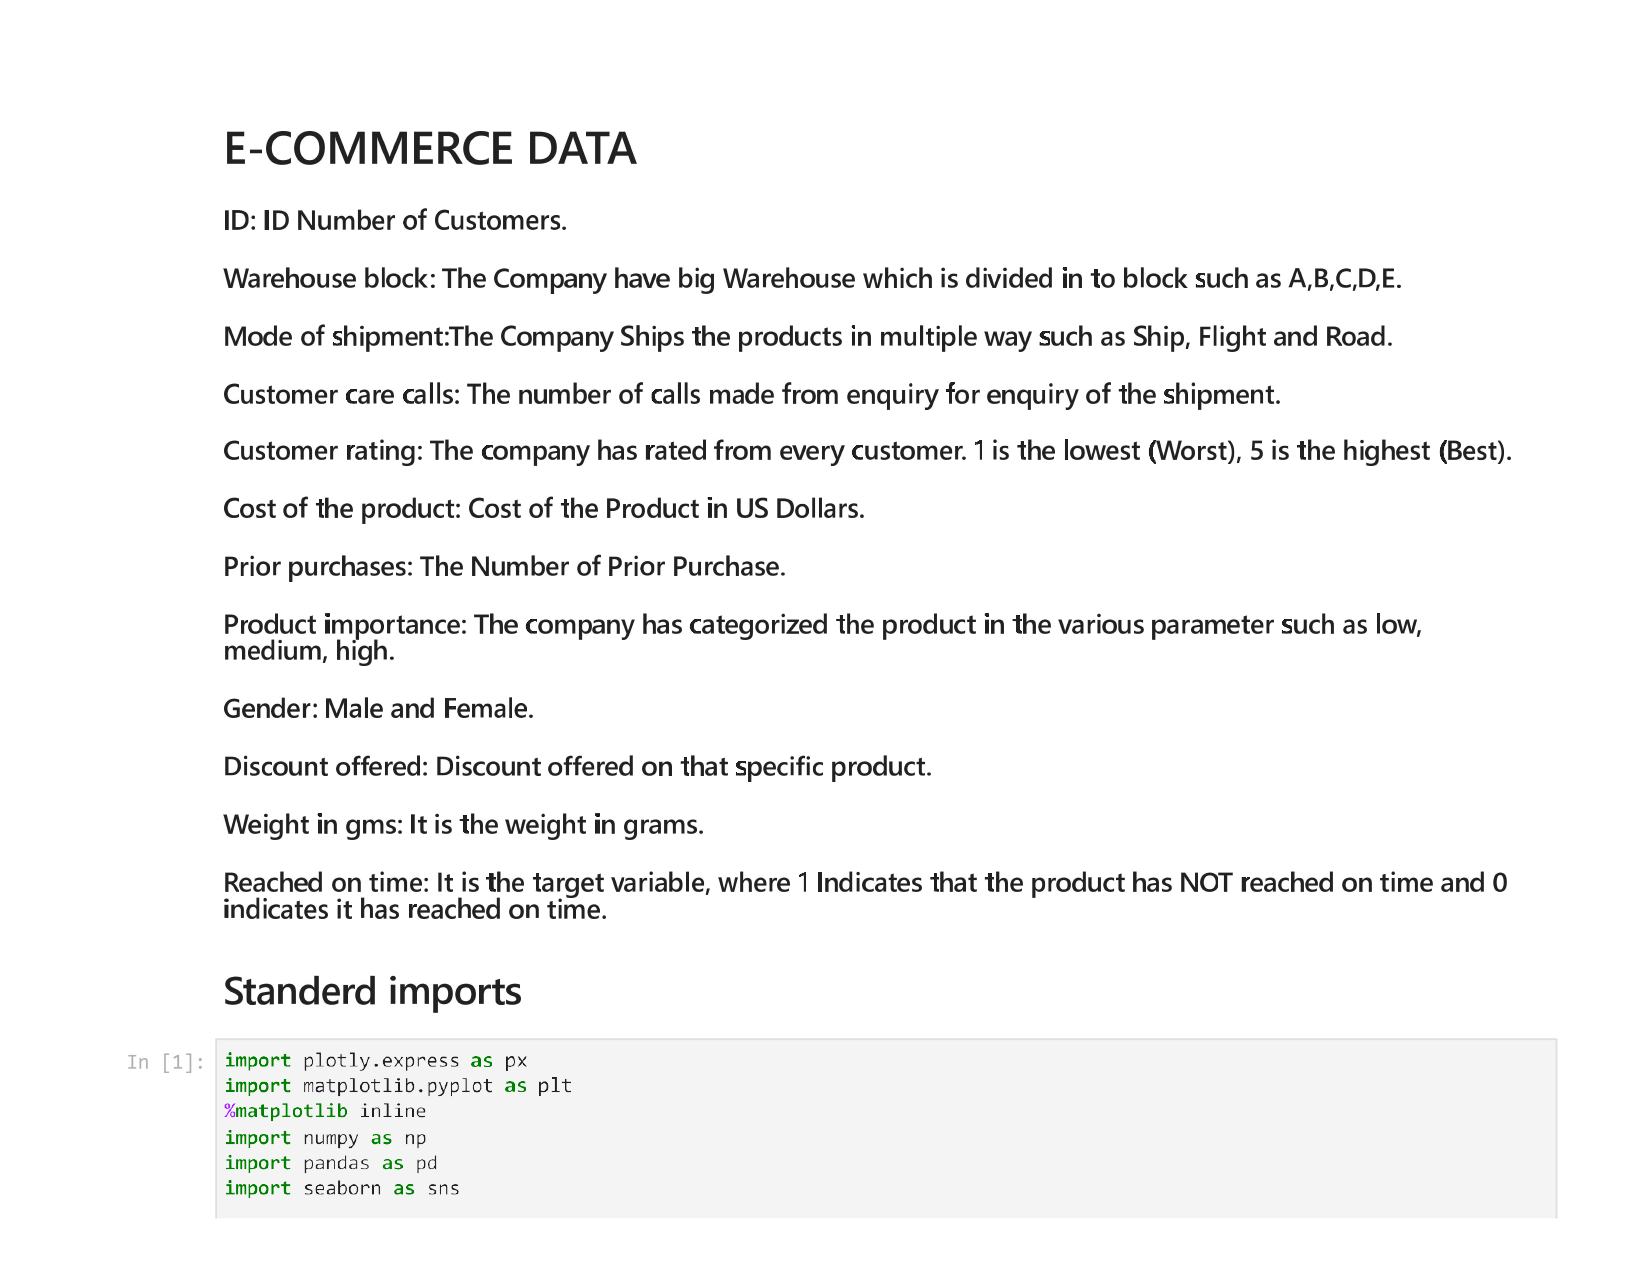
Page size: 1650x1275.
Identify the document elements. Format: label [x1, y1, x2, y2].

text_box [434, 209, 566, 230]
text_box [1295, 439, 1336, 460]
text_box [941, 267, 959, 288]
text_box [224, 639, 329, 664]
text_box [223, 383, 339, 404]
text_box [1181, 871, 1233, 892]
text_box [1063, 439, 1140, 460]
text_box [1012, 612, 1145, 634]
text_box [336, 639, 394, 666]
text_box [300, 324, 494, 352]
text_box [324, 612, 468, 640]
text_box [336, 897, 353, 919]
text_box [223, 497, 277, 518]
text_box [709, 382, 776, 404]
text_box [364, 267, 436, 288]
text_box [929, 871, 978, 892]
text_box [437, 755, 542, 777]
picture [1493, 871, 1507, 892]
text_box [419, 555, 464, 576]
text_box [336, 754, 429, 777]
text_box [1148, 440, 1243, 464]
text_box [984, 871, 1024, 892]
text_box [1441, 871, 1486, 892]
text_box [442, 267, 487, 288]
text_box [391, 697, 435, 719]
text_box [223, 697, 318, 719]
text_box [264, 210, 290, 230]
picture [128, 1053, 202, 1073]
text_box [411, 814, 428, 834]
text_box [1101, 330, 1126, 346]
picture [539, 1077, 571, 1096]
text_box [1344, 439, 1431, 466]
text_box [1039, 324, 1094, 346]
text_box [609, 555, 666, 576]
text_box [1086, 382, 1156, 404]
text_box [1342, 877, 1374, 892]
text_box [987, 383, 1079, 410]
text_box [345, 388, 395, 404]
text_box [224, 897, 329, 919]
text_box [224, 555, 281, 576]
text_box [459, 813, 587, 840]
picture [505, 1056, 527, 1071]
picture [435, 813, 452, 834]
text_box [618, 382, 702, 404]
text_box [289, 555, 413, 582]
text_box [326, 697, 384, 719]
text_box [689, 612, 827, 640]
picture [461, 871, 479, 892]
text_box [224, 871, 325, 892]
text_box [402, 208, 428, 231]
picture [1272, 439, 1289, 460]
text_box [502, 1058, 529, 1080]
text_box [816, 871, 922, 892]
text_box [707, 497, 729, 518]
text_box [224, 210, 256, 230]
picture [798, 871, 807, 892]
text_box [222, 813, 309, 840]
text_box [407, 897, 502, 919]
text_box [1438, 440, 1512, 464]
text_box [1377, 612, 1422, 637]
text_box [224, 324, 294, 346]
text_box [224, 974, 378, 1005]
text_box [283, 496, 354, 518]
text_box [528, 496, 599, 518]
text_box [317, 813, 339, 834]
text_box [1380, 871, 1435, 892]
text_box [680, 755, 728, 777]
text_box [735, 754, 825, 782]
text_box [298, 208, 396, 230]
text_box [1017, 439, 1055, 460]
text_box [1090, 269, 1116, 288]
text_box [222, 267, 357, 288]
text_box [737, 497, 769, 518]
text_box [966, 267, 1053, 288]
picture [372, 130, 407, 164]
text_box [1241, 871, 1335, 892]
text_box [500, 325, 614, 352]
text_box [883, 612, 976, 640]
text_box [548, 754, 635, 777]
text_box [678, 267, 934, 294]
text_box [598, 439, 637, 460]
text_box [714, 438, 771, 460]
text_box [360, 897, 399, 919]
text_box [438, 872, 454, 892]
text_box [509, 903, 540, 919]
text_box [223, 439, 339, 461]
text_box [1327, 324, 1392, 346]
text_box [480, 445, 591, 466]
text_box [224, 612, 317, 634]
text_box [474, 612, 518, 634]
text_box [466, 382, 511, 404]
text_box [690, 324, 731, 346]
picture [1343, 618, 1368, 634]
text_box [226, 130, 366, 165]
text_box [642, 761, 672, 777]
text_box [576, 554, 601, 577]
text_box [832, 755, 931, 782]
text_box [621, 325, 684, 352]
text_box [1250, 440, 1265, 460]
picture [992, 439, 1010, 460]
text_box [468, 497, 522, 518]
text_box [546, 897, 606, 919]
text_box [525, 618, 635, 640]
text_box [444, 697, 534, 719]
text_box [624, 819, 703, 840]
text_box [214, 1038, 1558, 1219]
picture [224, 1051, 492, 1198]
text_box [361, 496, 462, 524]
text_box [738, 325, 842, 352]
text_box [1281, 612, 1337, 634]
text_box [881, 325, 1033, 352]
text_box [645, 439, 708, 460]
text_box [847, 382, 981, 410]
text_box [1200, 325, 1267, 352]
text_box [782, 382, 839, 404]
text_box [1152, 615, 1274, 640]
text_box [595, 813, 617, 834]
text_box [850, 325, 873, 346]
text_box [531, 871, 791, 898]
text_box [1273, 324, 1319, 346]
text_box [984, 612, 1004, 634]
text_box [615, 267, 671, 288]
text_box [1133, 871, 1173, 892]
text_box [494, 267, 607, 294]
text_box [414, 130, 514, 165]
text_box [369, 871, 430, 892]
text_box [607, 496, 699, 518]
text_box [1062, 267, 1082, 288]
text_box [389, 975, 521, 1013]
text_box [779, 445, 845, 466]
text_box [331, 877, 363, 892]
text_box [346, 819, 403, 840]
text_box [518, 382, 612, 404]
text_box [835, 612, 875, 634]
text_box [224, 755, 329, 777]
text_box [1163, 382, 1280, 410]
text_box [429, 439, 473, 460]
text_box [674, 555, 785, 576]
text_box [1133, 325, 1192, 352]
text_box [1256, 267, 1401, 291]
text_box [1124, 267, 1250, 288]
text_box [851, 441, 966, 461]
text_box [529, 130, 638, 164]
text_box [777, 496, 865, 518]
text_box [486, 871, 525, 892]
picture [505, 1080, 526, 1092]
text_box [472, 555, 570, 576]
text_box [973, 439, 985, 460]
text_box [401, 382, 460, 404]
text_box [1031, 871, 1125, 898]
text_box [642, 612, 682, 634]
text_box [345, 439, 423, 466]
